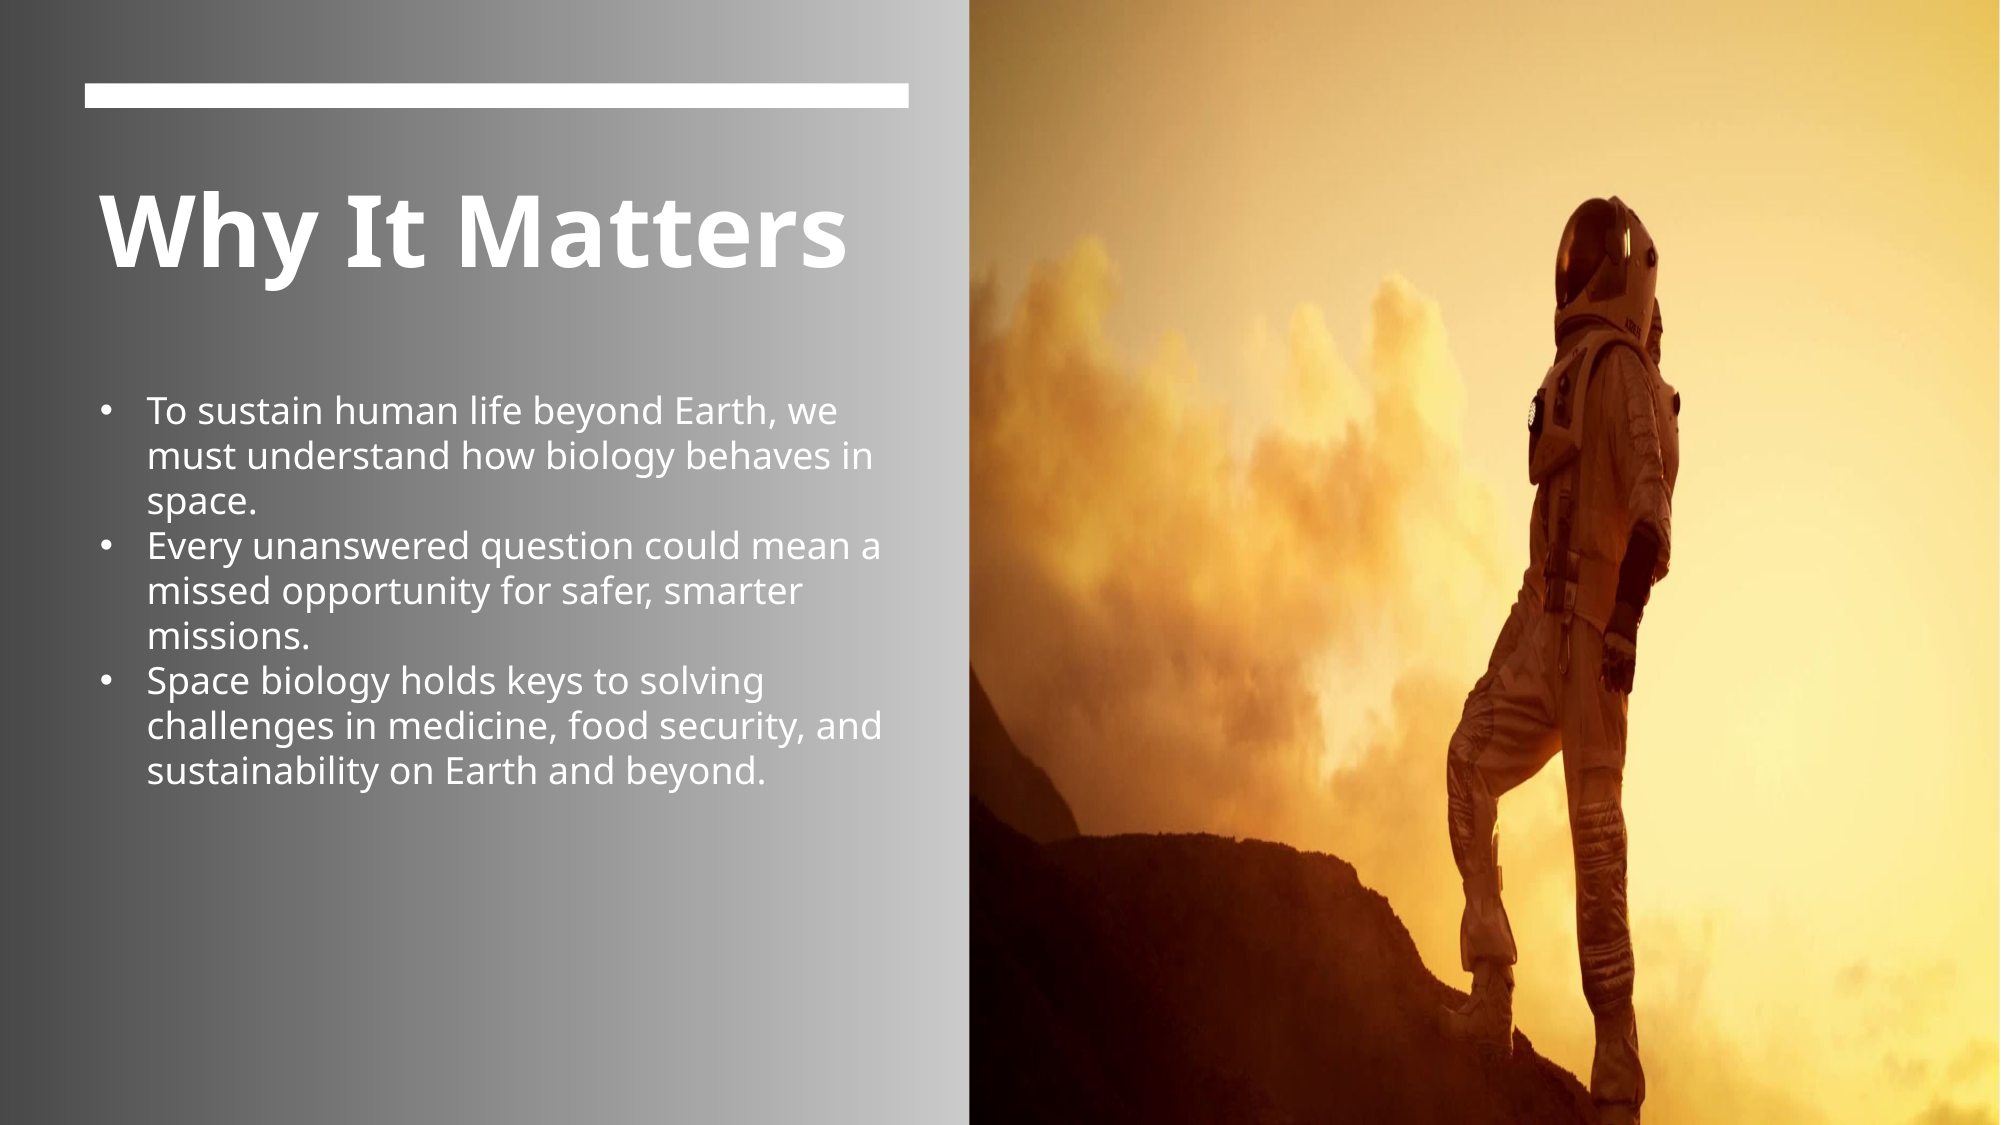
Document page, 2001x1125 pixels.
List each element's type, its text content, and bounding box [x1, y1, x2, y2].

text_box [0, 0, 968, 1125]
title Why It Matters [84, 160, 909, 704]
text_box [83, 82, 910, 109]
picture [968, 0, 2000, 1125]
text_box To sustain human life beyond Earth, we must understand how biology behaves in space. Every unanswered question could mean a missed opportunity for safer, smarter missions. Space biology holds keys to solving challenges in medicine, food security, and sustainability on Earth and beyond. [84, 379, 908, 890]
